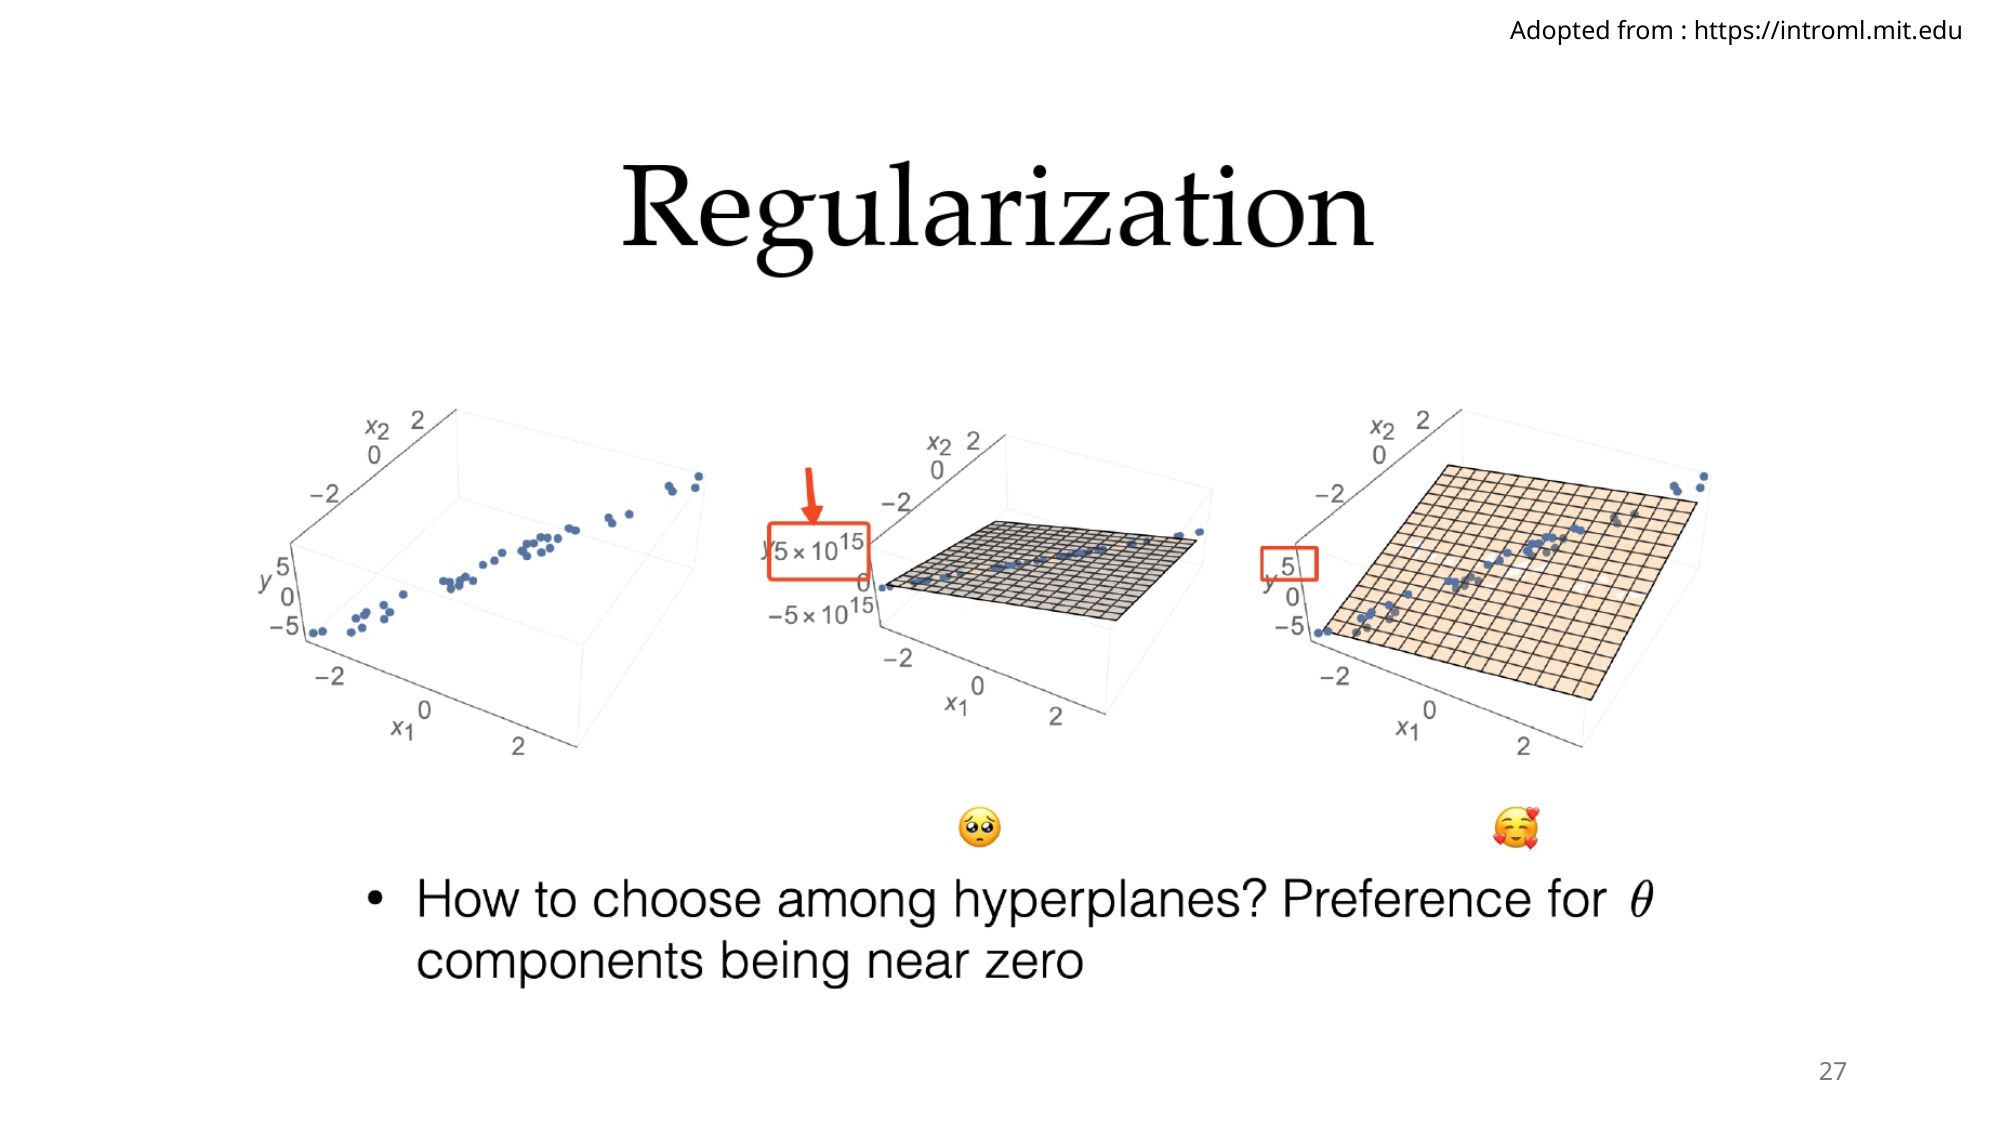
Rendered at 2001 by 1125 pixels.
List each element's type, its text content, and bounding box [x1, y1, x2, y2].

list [131, 59, 1863, 1034]
slide_number 27 [1412, 1042, 1863, 1103]
